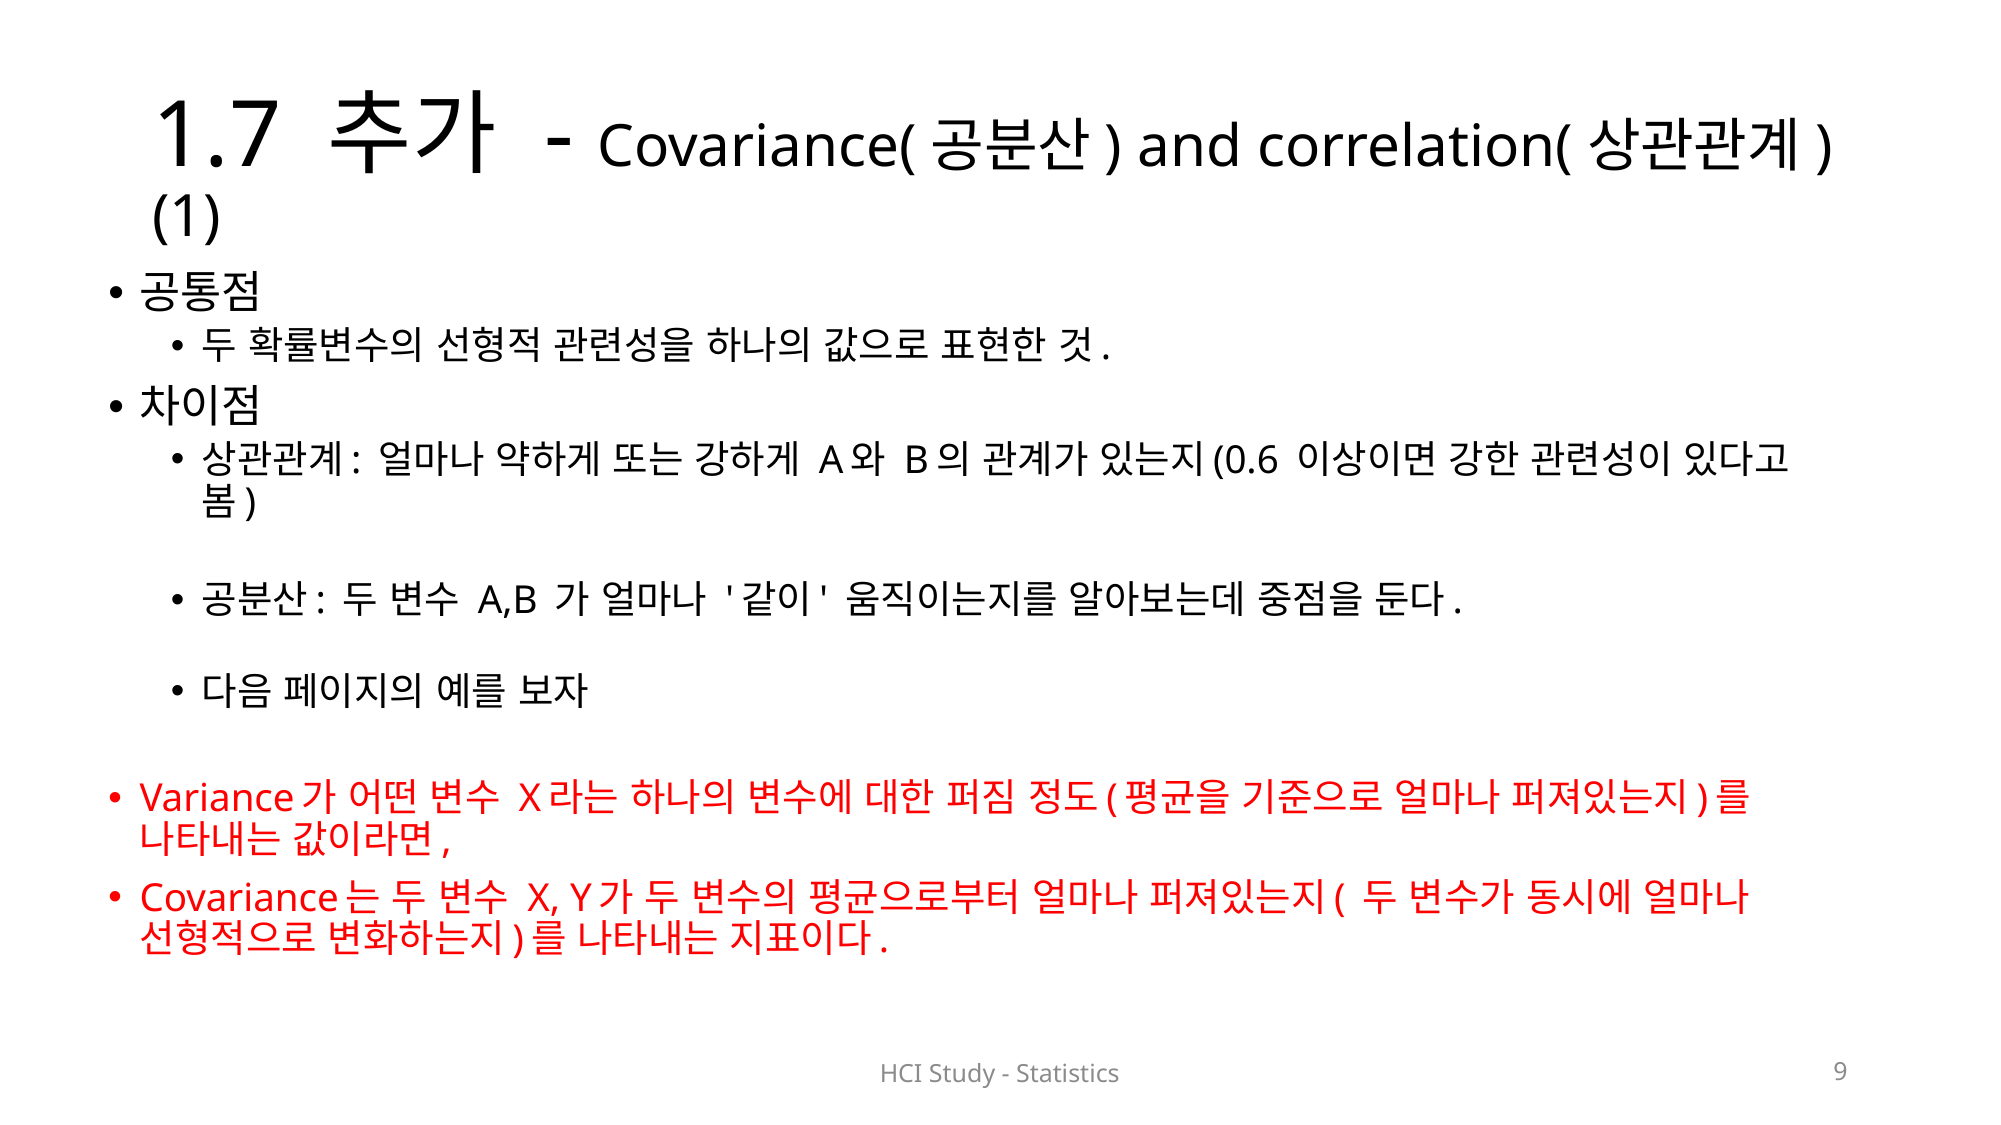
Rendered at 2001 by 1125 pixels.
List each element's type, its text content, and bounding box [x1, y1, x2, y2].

slide_number 9 [1412, 1042, 1863, 1103]
text_box 공통점 두 확률변수의 선형적 관련성을 하나의 값으로 표현한 것. 차이점 상관관계: 얼마나 약하게 또는 강하게 A와 B의 관계가 있는지(0.6 이상이면 강한 관련성이 있다고 봄) 공분산: 두 변수 A,B 가 얼마나 '같이' 움직이는지를 알아보는데 중점을 둔다. 다음 페이지의 예를 보자 Variance가 어떤 변수 X라는 하나의 변수에 대한 퍼짐 정도(평균을 기준으로 얼마나 퍼져있는지)를 나타내는 값이라면, Covariance는 두 변수 X, Y가 두 변수의 평균으로부터 얼마나 퍼져있는지( 두 변수가 동시에 얼마나 선형적으로 변화하는지)를 나타내는 지표이다. [93, 262, 1819, 977]
title 1.7 추가 - Covariance(공분산) and correlation(상관관계)(1) [137, 59, 1863, 278]
footer HCI Study - Statistics [662, 1042, 1338, 1103]
